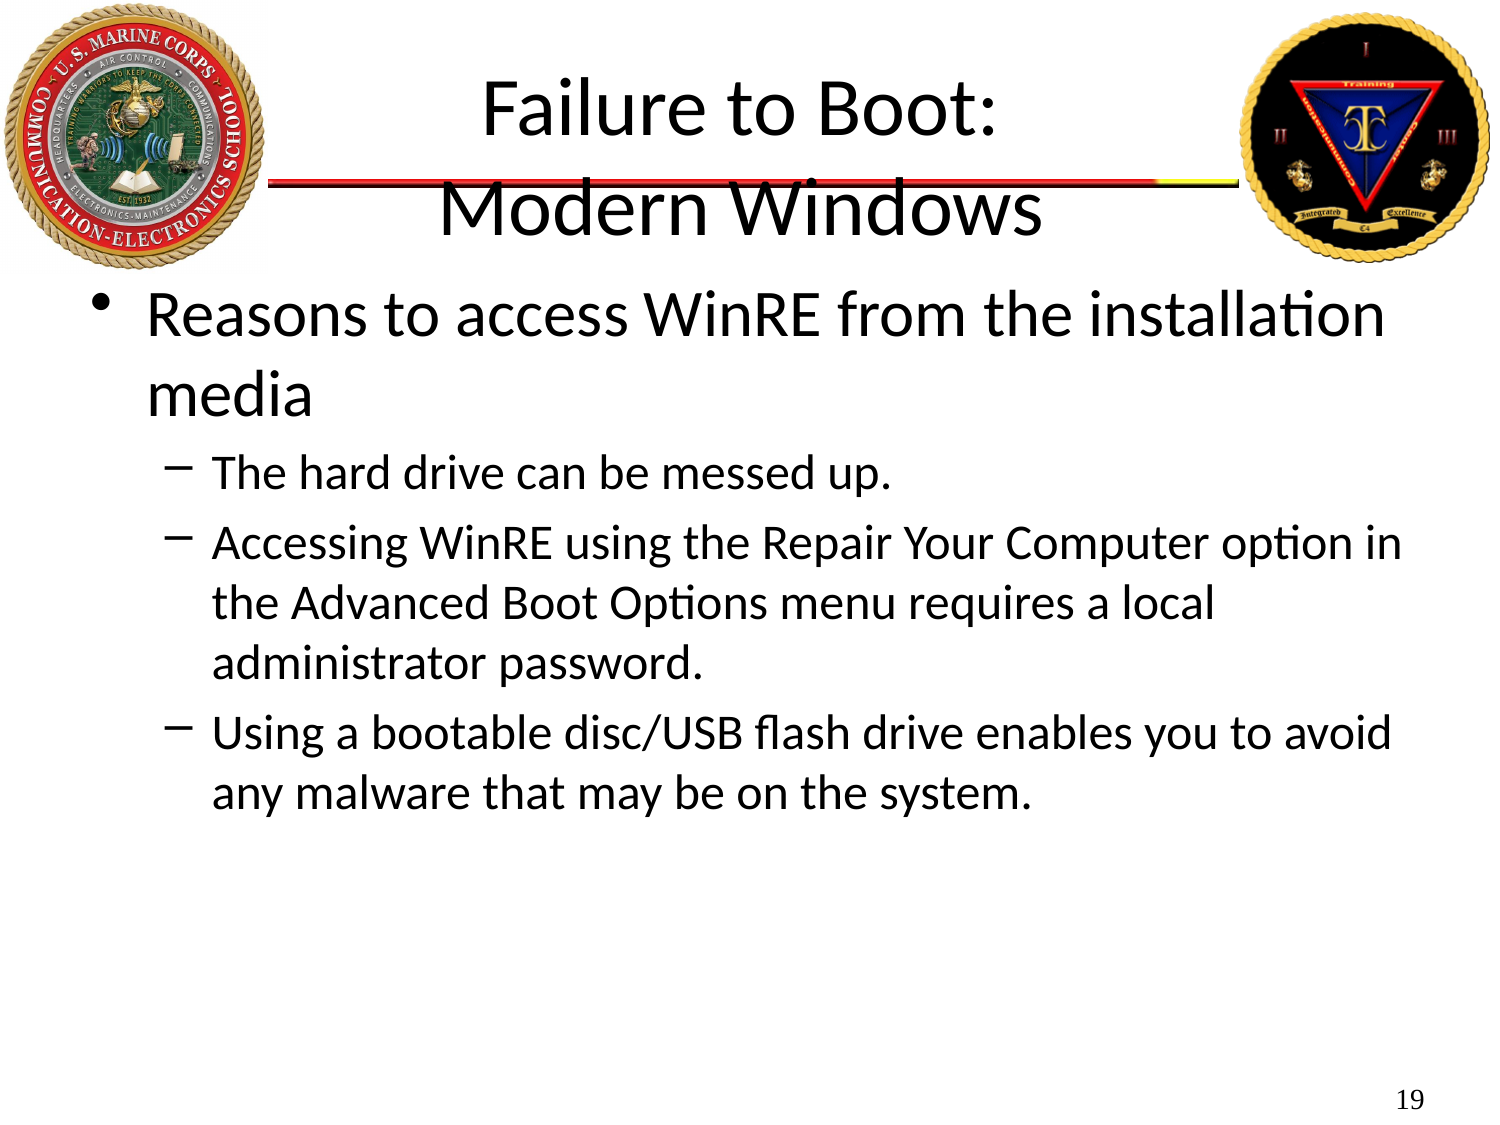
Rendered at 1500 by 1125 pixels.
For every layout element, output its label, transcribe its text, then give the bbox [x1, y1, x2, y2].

picture [0, 0, 268, 274]
list Reasons to access WinRE from the installation media The hard drive can be messed up. Accessing WinRE using the Repair Your Computer option in the Advanced Boot Options menu requires a local administrator password. Using a bootable disc/USB flash drive enables you to avoid any malware that may be on the system. [75, 262, 1425, 1005]
title Failure to Boot: Modern Windows [75, 45, 1425, 233]
picture [1239, 12, 1490, 263]
